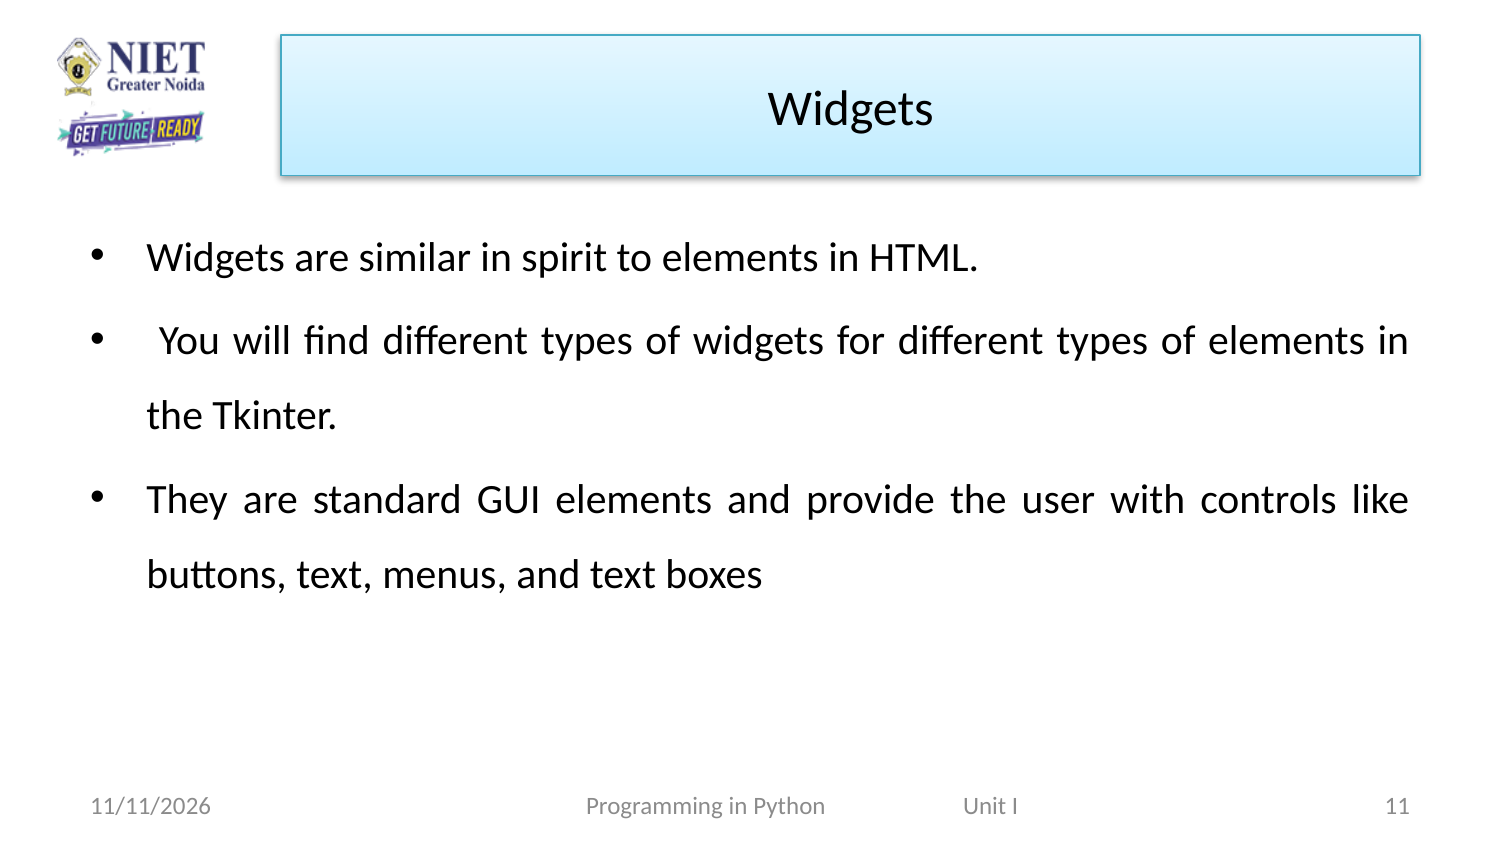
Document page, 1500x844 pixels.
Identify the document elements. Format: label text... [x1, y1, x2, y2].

picture [23, 26, 238, 168]
list Widgets are similar in spirit to elements in HTML. You will find different types of widgets for different types of elements in the Tkinter. They are standard GUI elements and provide the user with controls like buttons, text, menus, and text boxes [75, 196, 1425, 754]
title Widgets [280, 34, 1421, 176]
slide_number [75, 782, 421, 827]
slide_number 11 [1074, 782, 1425, 827]
footer Programming in Python Unit I [421, 782, 1074, 827]
